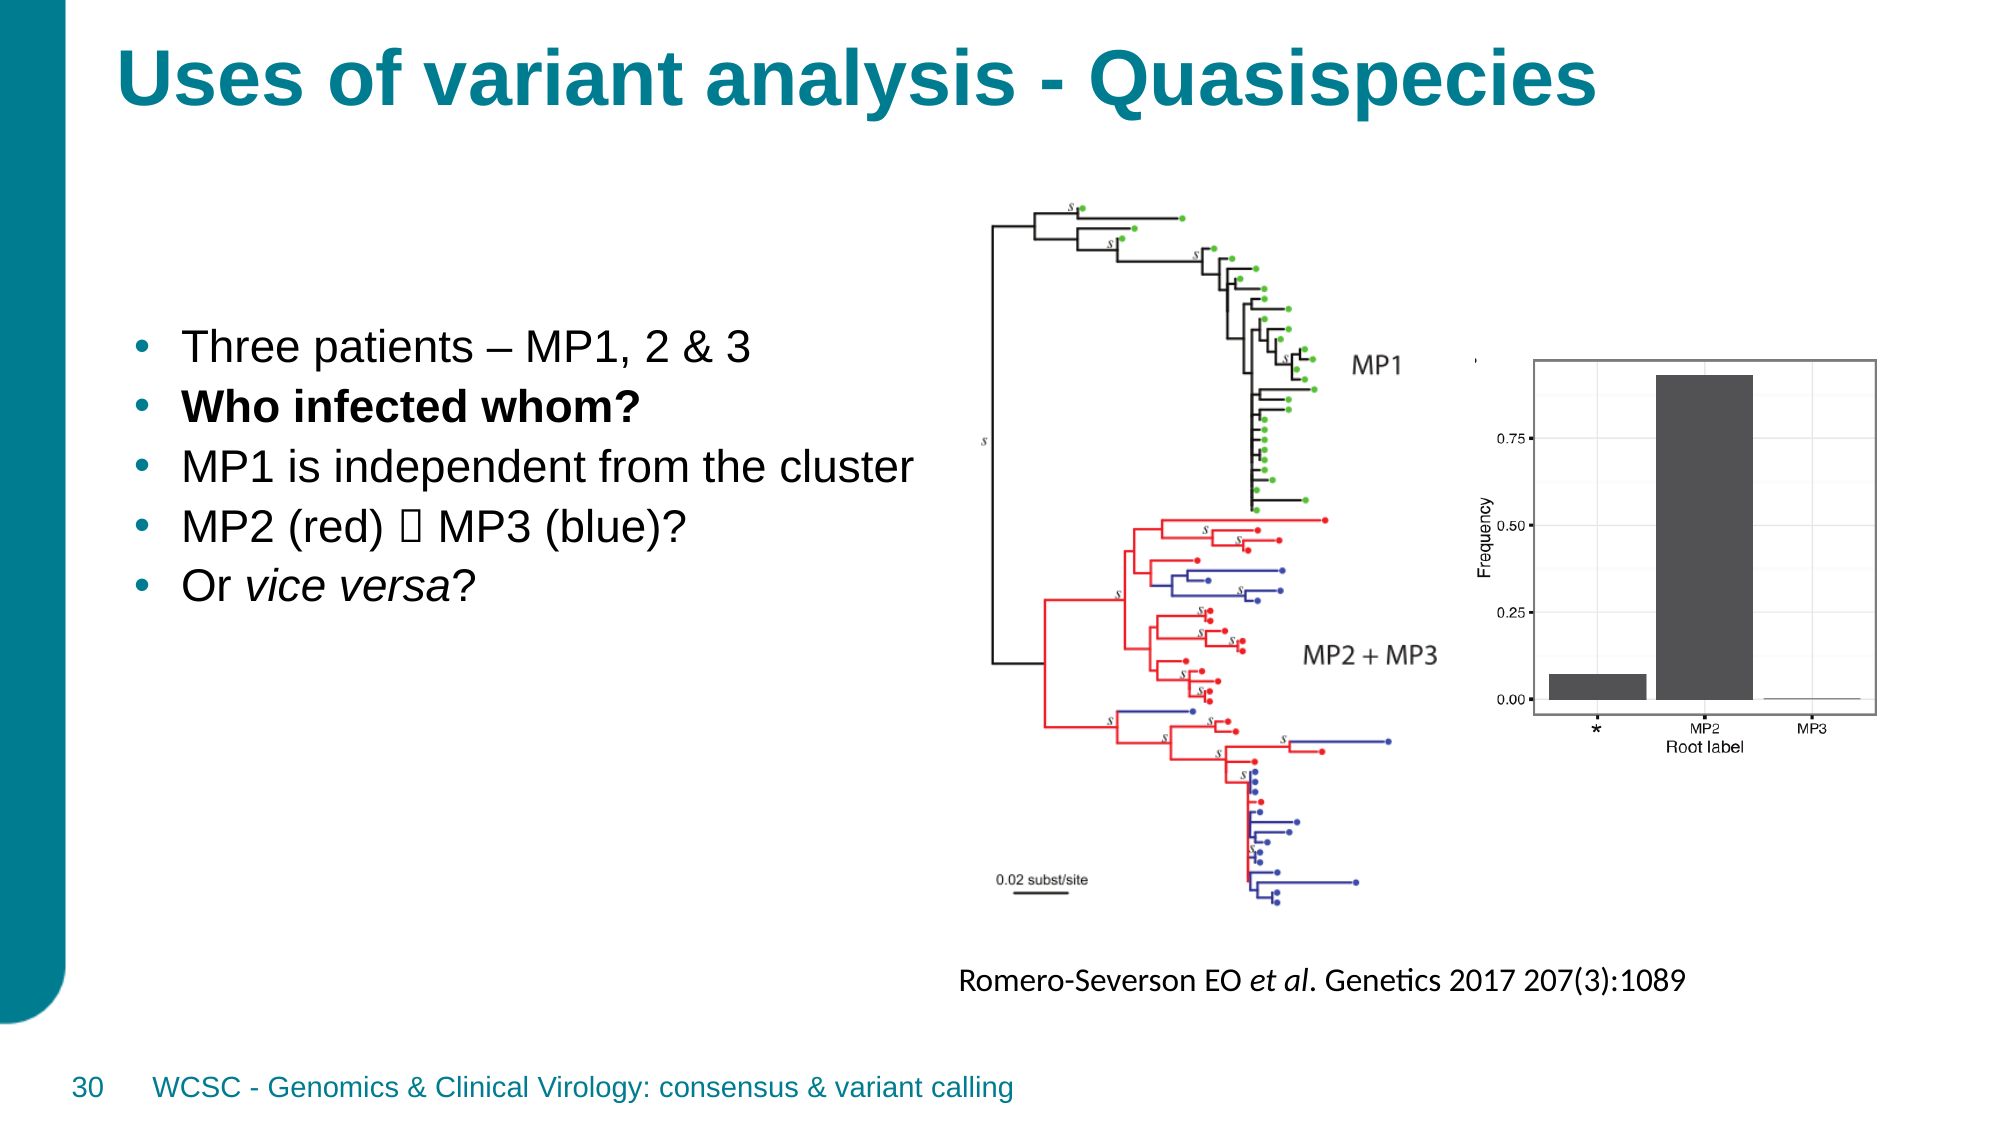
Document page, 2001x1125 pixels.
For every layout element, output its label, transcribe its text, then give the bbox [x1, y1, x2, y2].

title Uses of variant analysis - Quasispecies [101, 29, 1926, 189]
picture [958, 174, 1452, 924]
footer WCSC - Genomics & Clinical Virology: consensus & variant calling [137, 1056, 1780, 1116]
list Three patients – MP1, 2 & 3 Who infected whom? MP1 is independent from the cluster MP2 (red)  MP3 (blue)? Or vice versa? [119, 315, 958, 623]
slide_number 30 [21, 1056, 120, 1117]
picture [1475, 352, 1902, 758]
text_box Romero-Severson EO et al. Genetics 2017 207(3):1089 [943, 950, 1824, 1006]
